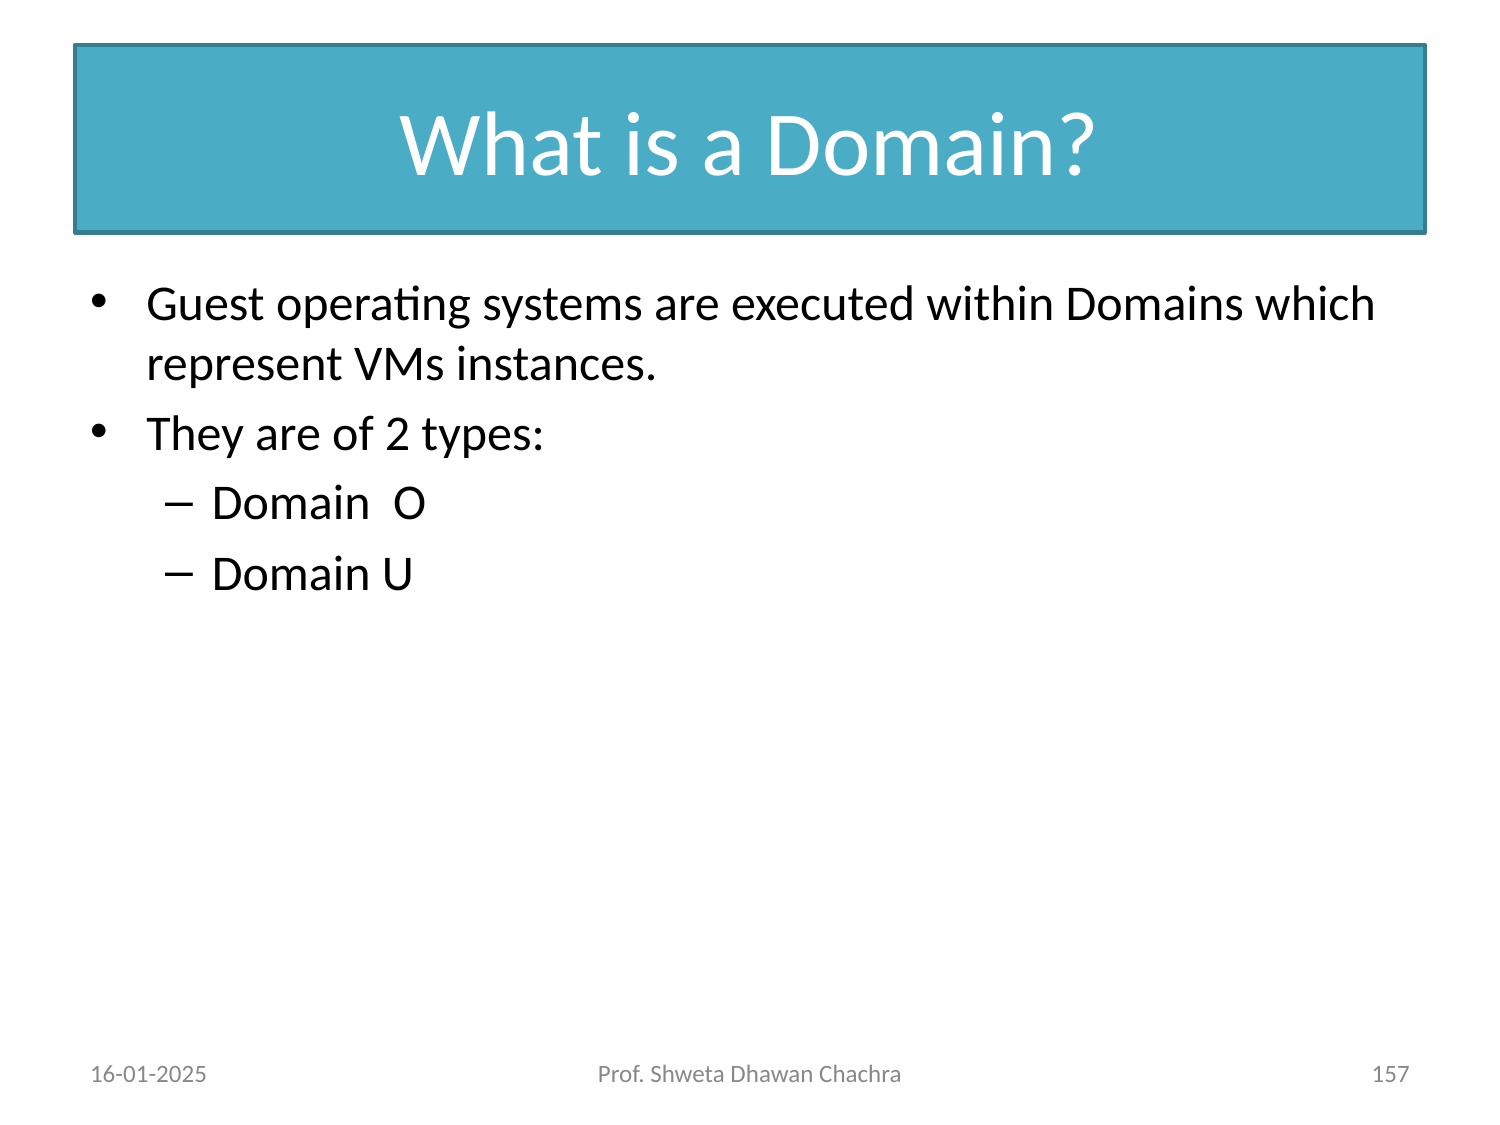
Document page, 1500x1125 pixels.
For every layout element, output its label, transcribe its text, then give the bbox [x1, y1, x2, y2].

footer Prof. Shweta Dhawan Chachra [512, 1042, 988, 1103]
title What is a Domain? [75, 45, 1425, 233]
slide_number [75, 1042, 425, 1103]
slide_number ‹#› [1074, 1042, 1425, 1103]
list Guest operating systems are executed within Domains which represent VMs instances. They are of 2 types: Domain O Domain U [75, 262, 1425, 1005]
